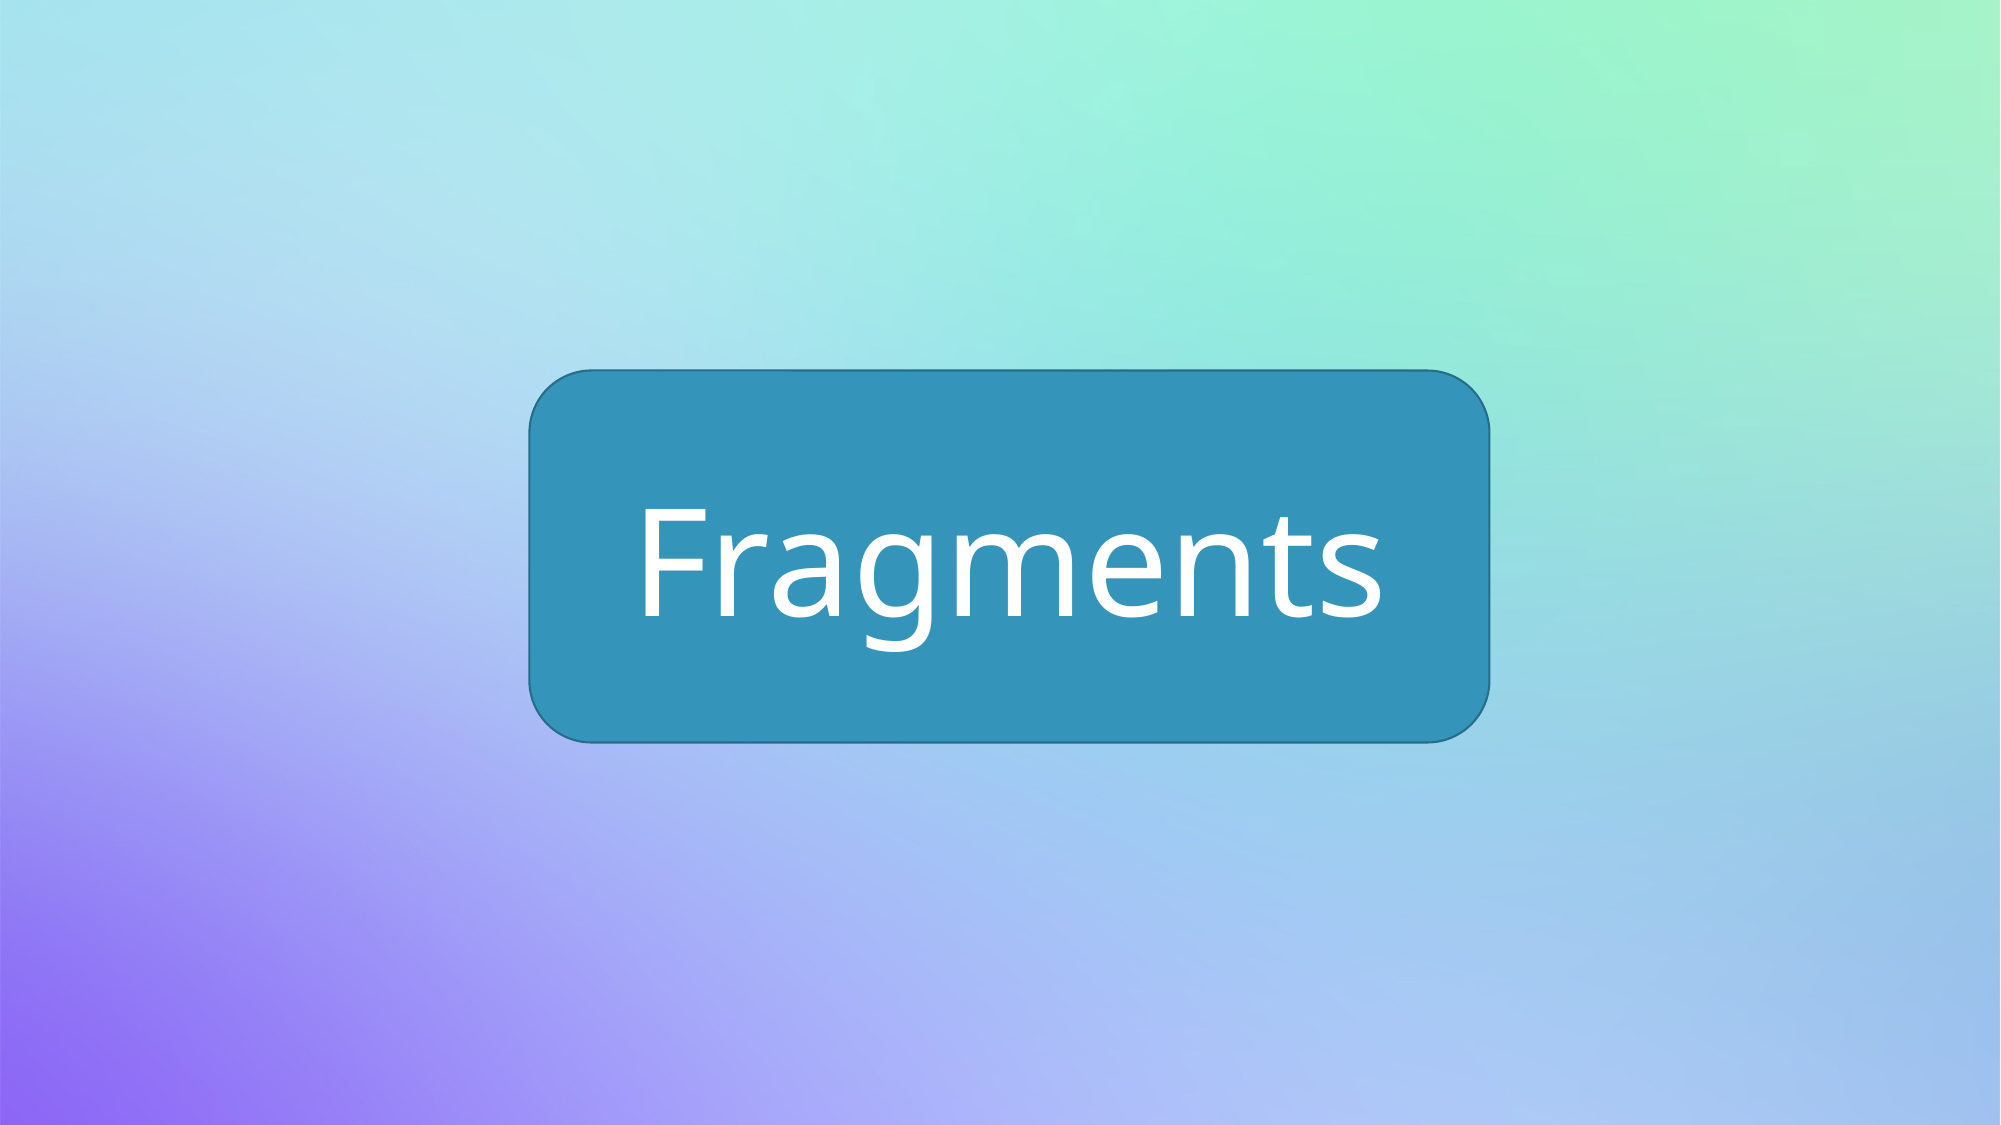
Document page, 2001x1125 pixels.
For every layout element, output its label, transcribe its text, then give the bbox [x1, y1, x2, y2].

text_box Fragments [528, 369, 1491, 744]
picture [0, 0, 2001, 1125]
